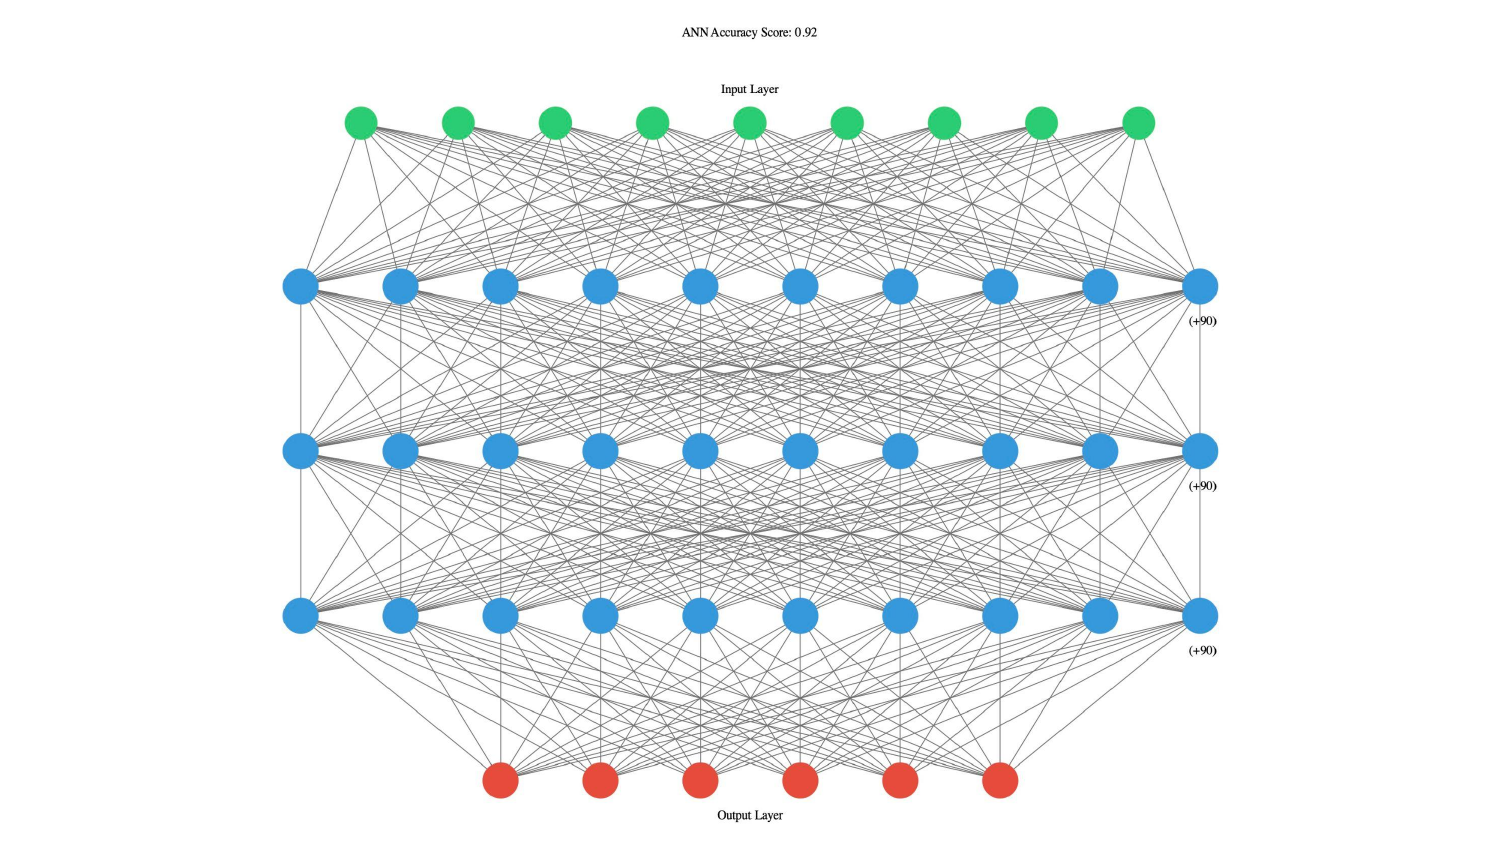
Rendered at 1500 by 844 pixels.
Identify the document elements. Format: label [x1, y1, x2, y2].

picture [233, 5, 1267, 838]
